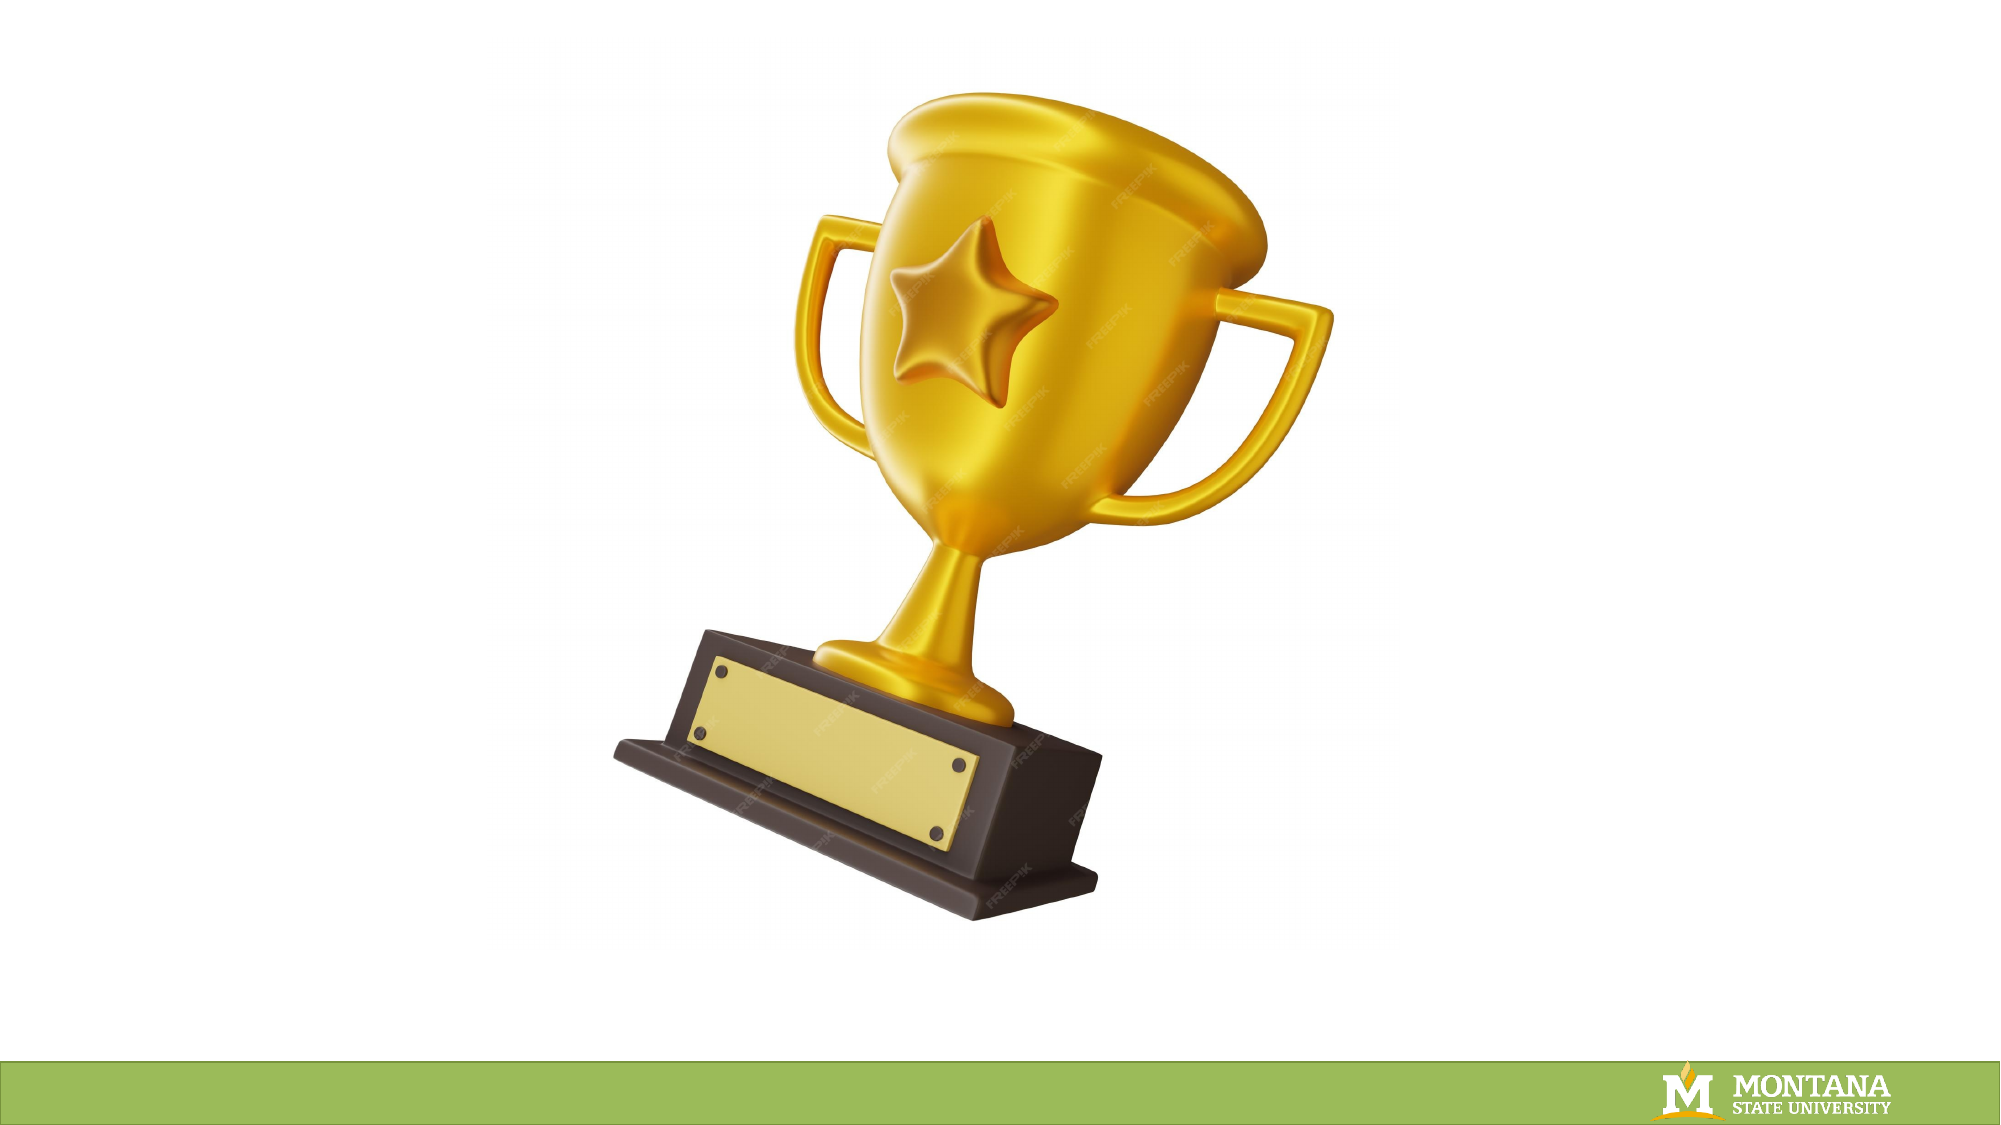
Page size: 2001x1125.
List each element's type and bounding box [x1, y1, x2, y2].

text_box [0, 1060, 1647, 1125]
text_box [1892, 1060, 2000, 1125]
picture [1649, 1060, 1892, 1122]
picture [487, 37, 1401, 951]
